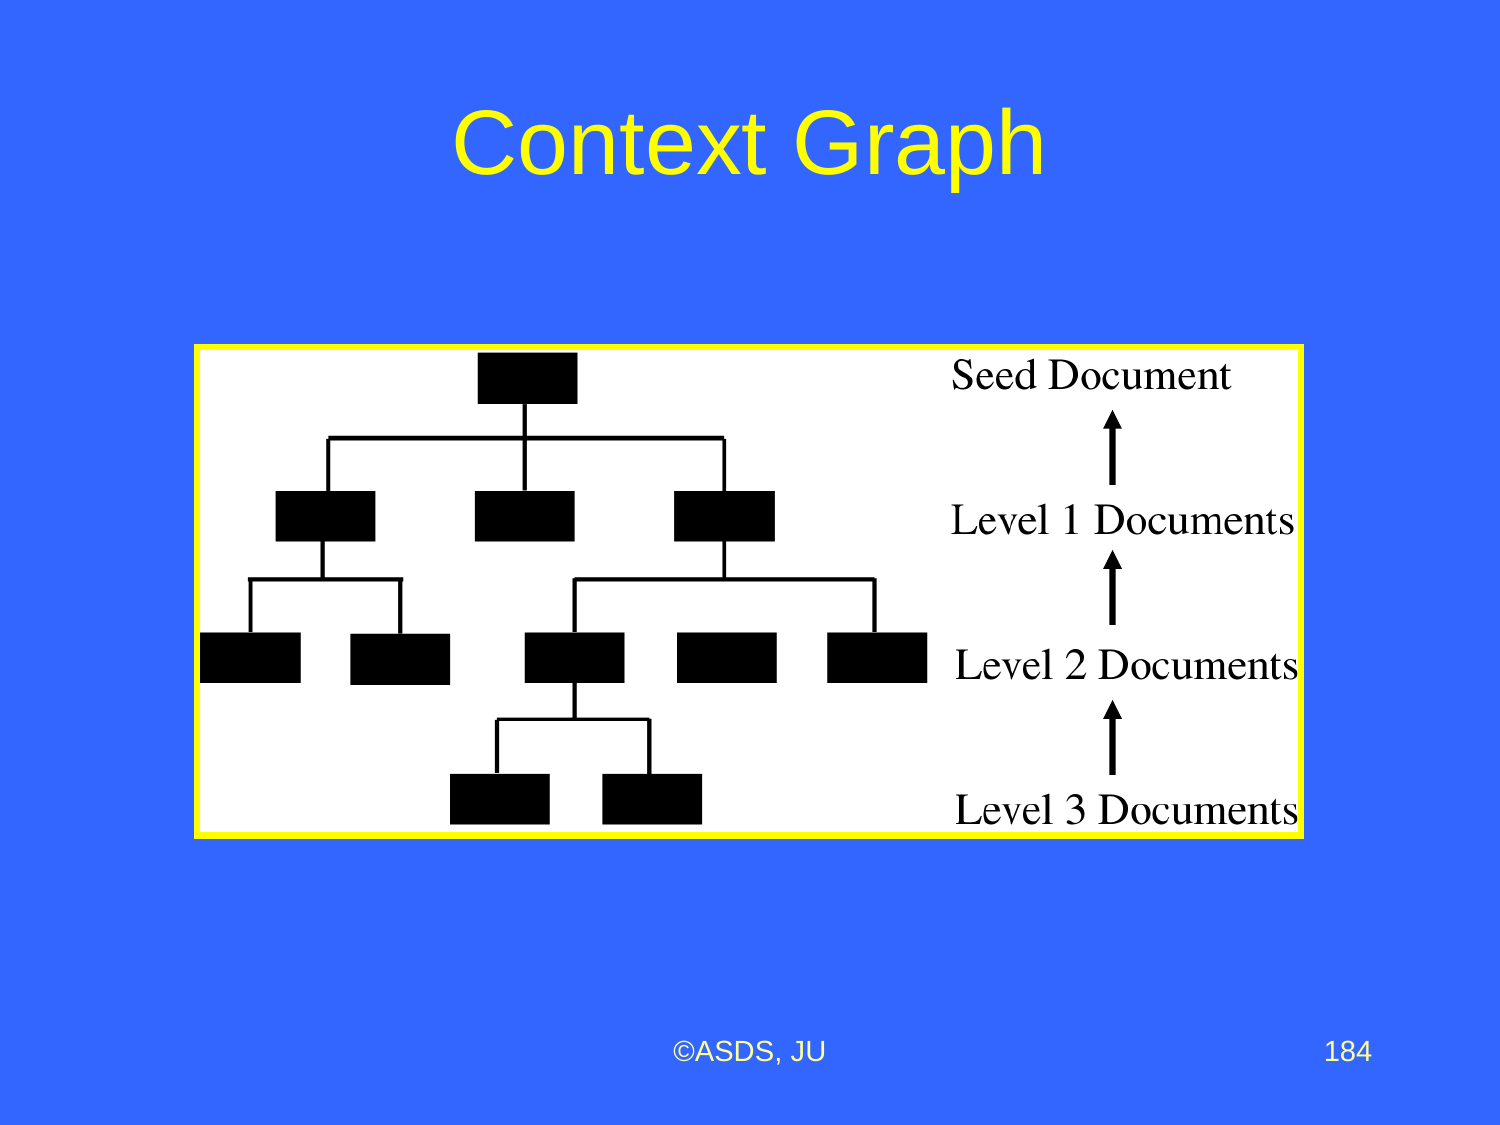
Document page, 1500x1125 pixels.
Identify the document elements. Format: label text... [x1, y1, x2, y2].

picture [199, 349, 1298, 833]
title Context Graph [112, 37, 1388, 238]
slide_number 184 [1074, 1024, 1388, 1101]
footer ©ASDS, JU [511, 1024, 988, 1101]
